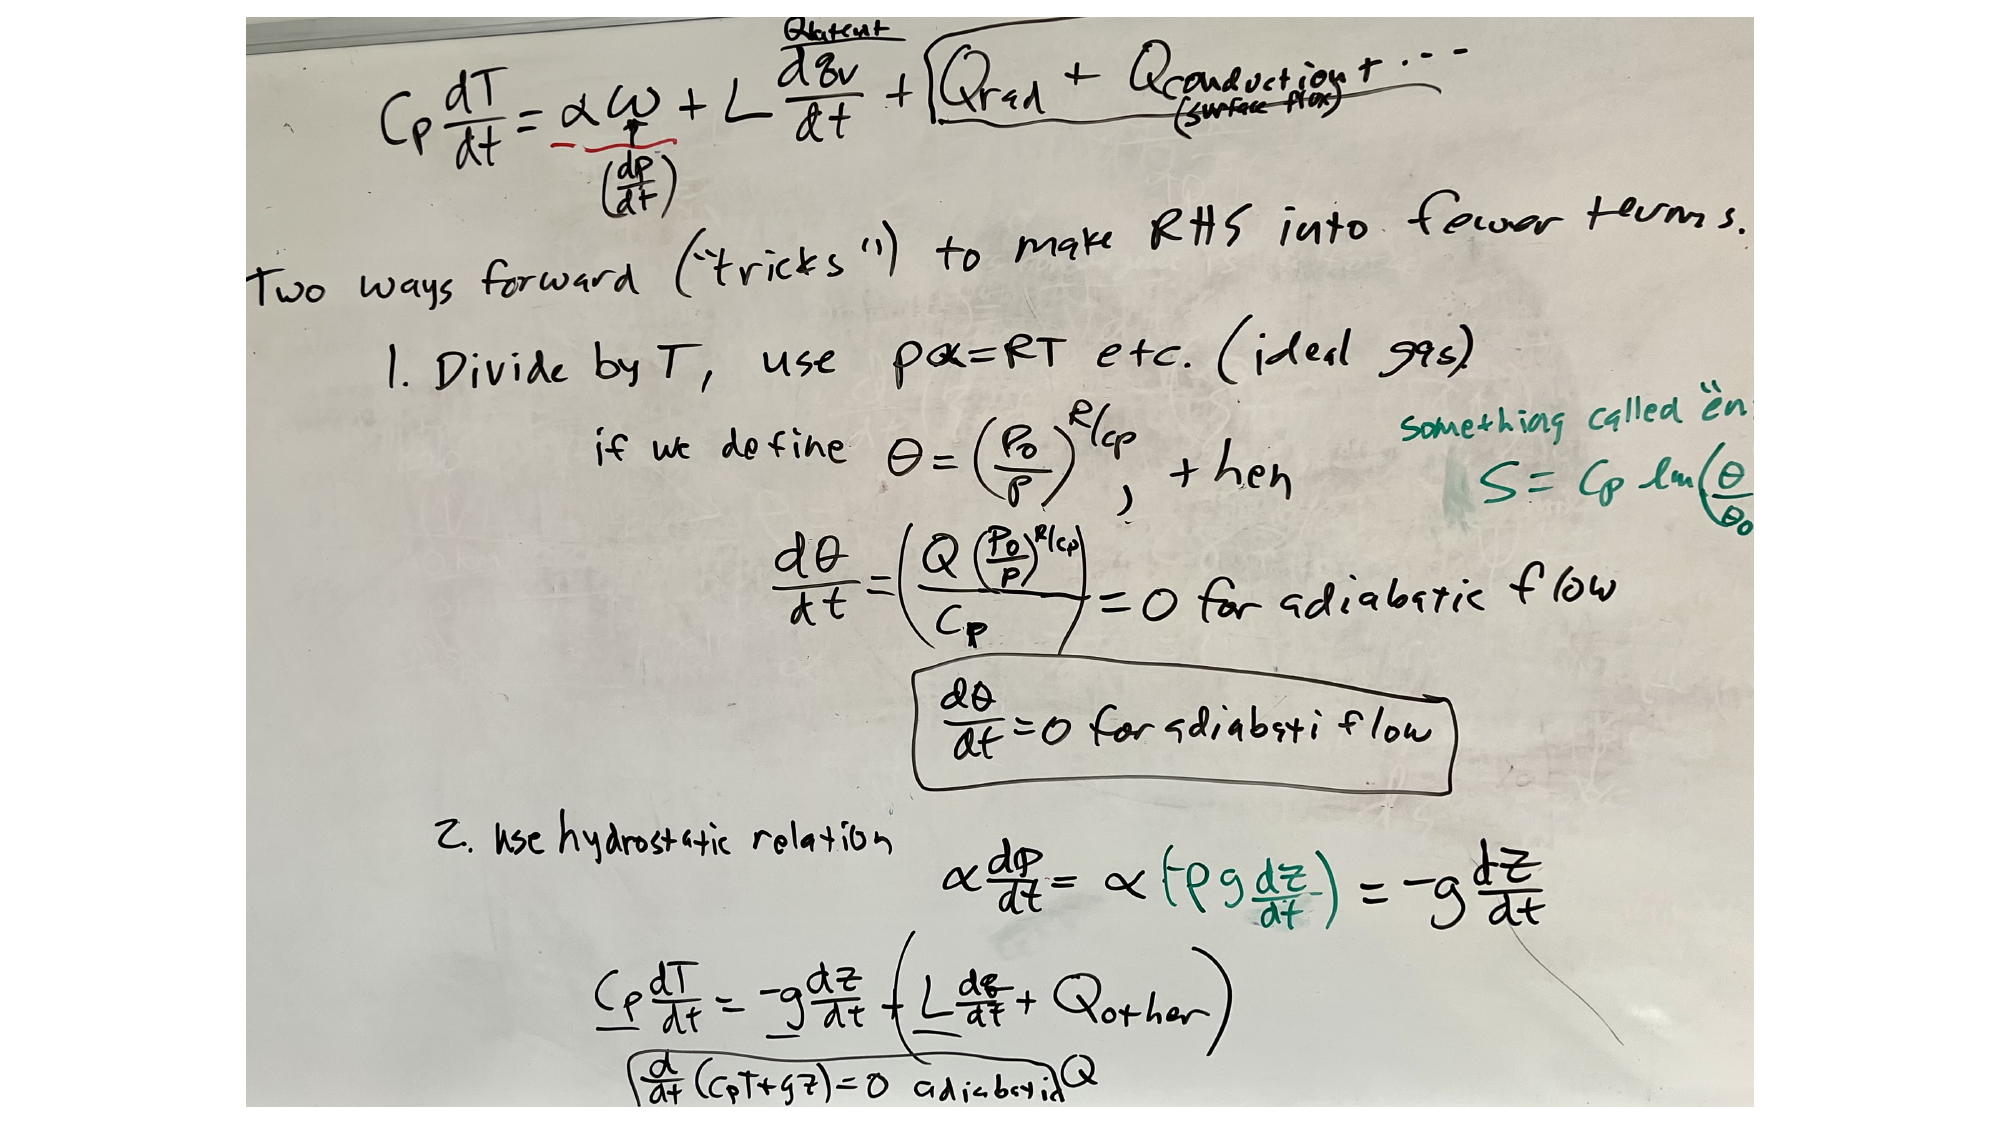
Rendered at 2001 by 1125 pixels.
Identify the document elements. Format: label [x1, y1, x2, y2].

picture [245, 17, 1754, 1107]
